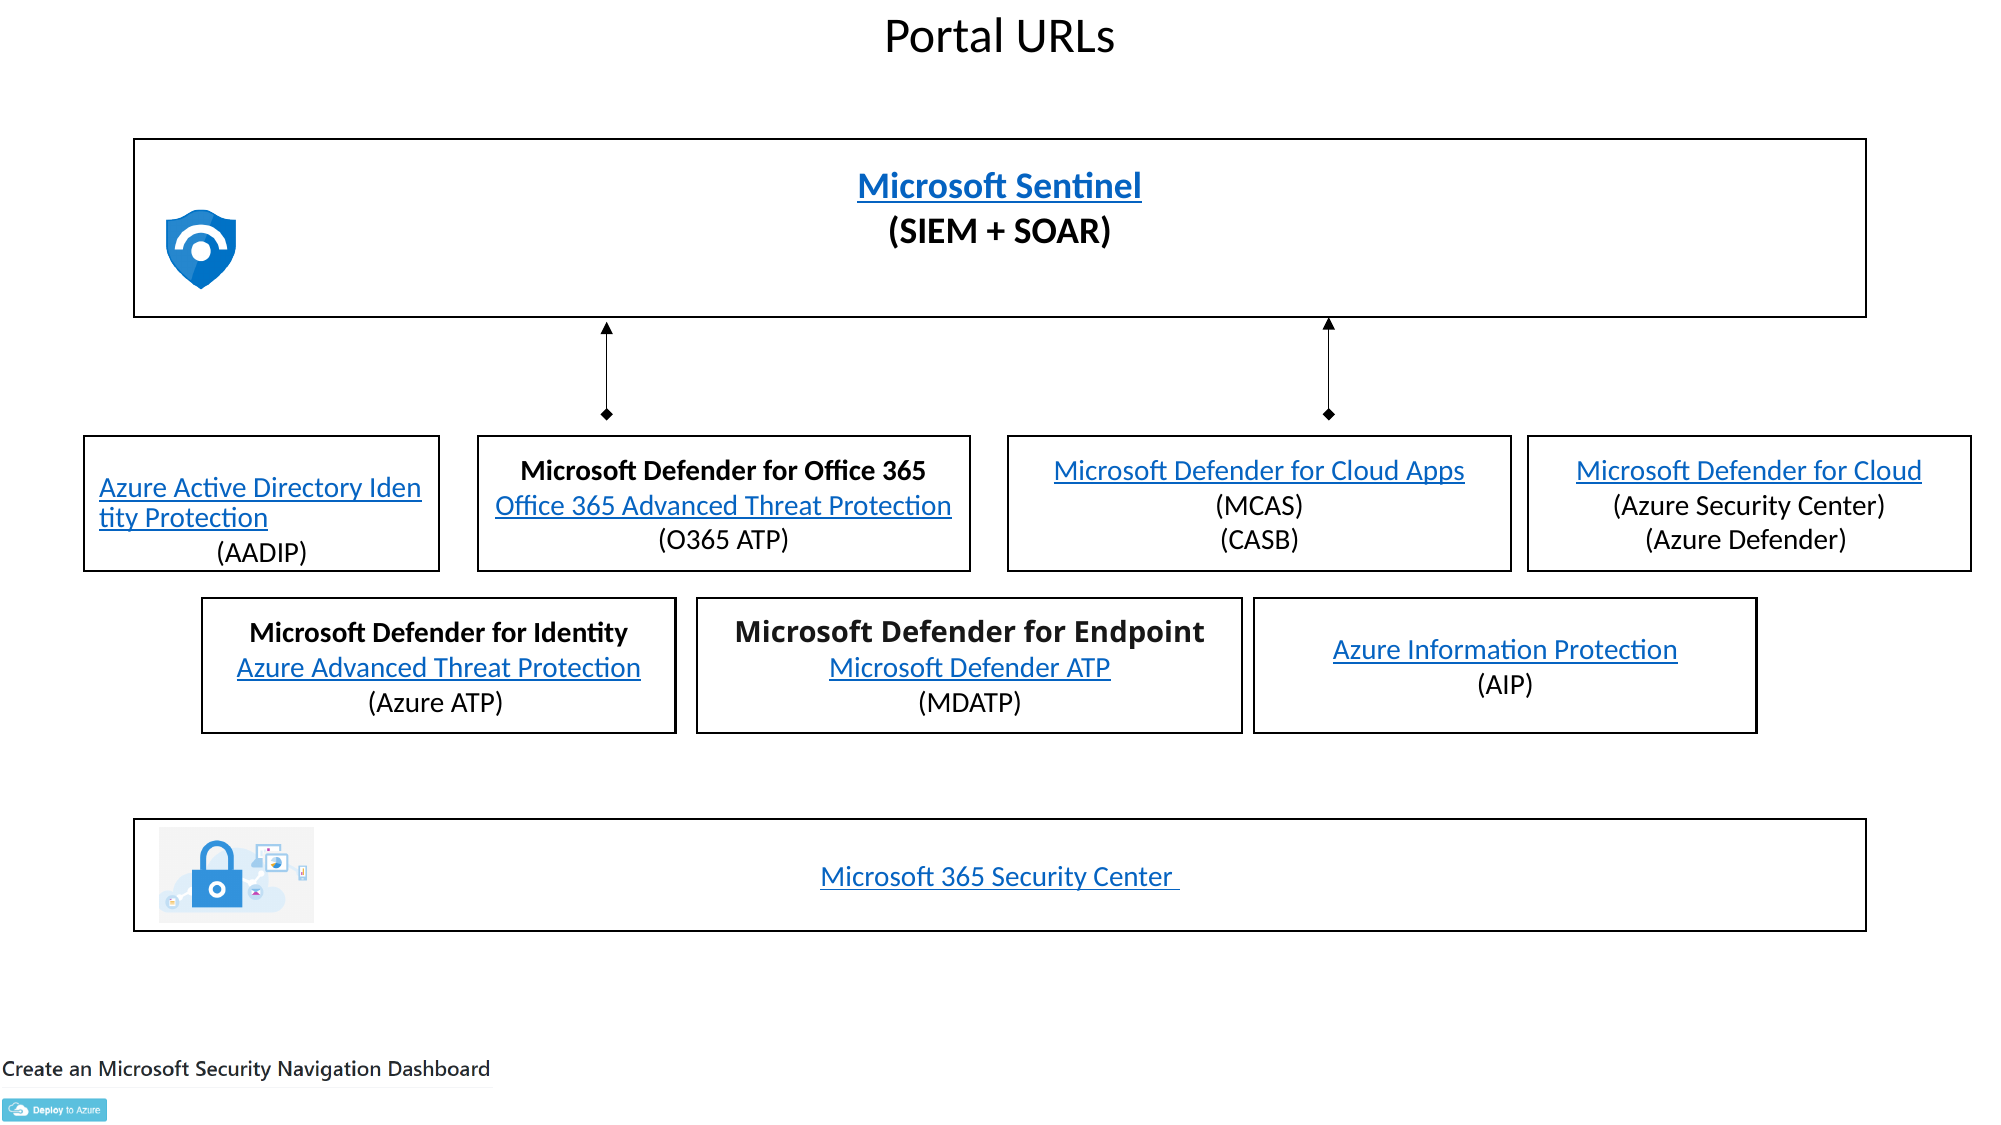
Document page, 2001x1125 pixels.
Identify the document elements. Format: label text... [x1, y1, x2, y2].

picture [0, 1055, 493, 1124]
text_box Microsoft Defender for Cloud Apps (MCAS) (CASB) [1007, 435, 1512, 572]
text_box Microsoft Defender for Cloud (Azure Security Center) (Azure Defender) [1527, 435, 1972, 572]
picture [158, 827, 314, 923]
text_box Azure Information Protection (AIP) [1253, 597, 1758, 734]
text_box Microsoft Defender for Office 365 Office 365 Advanced Threat Protection (O365 ATP) [477, 435, 971, 572]
text_box Microsoft Sentinel (SIEM + SOAR) [133, 138, 1867, 318]
picture [165, 208, 237, 291]
subtitle Portal URLs [249, 1, 1750, 83]
text_box Microsoft 365 Security Center [133, 818, 1867, 932]
text_box Microsoft Defender for Endpoint Microsoft Defender ATP (MDATP) [696, 597, 1243, 734]
text_box Microsoft Defender for Identity Azure Advanced Threat Protection (Azure ATP) [201, 597, 677, 734]
text_box Azure Active Directory Identity Protection (AADIP) [83, 435, 440, 572]
